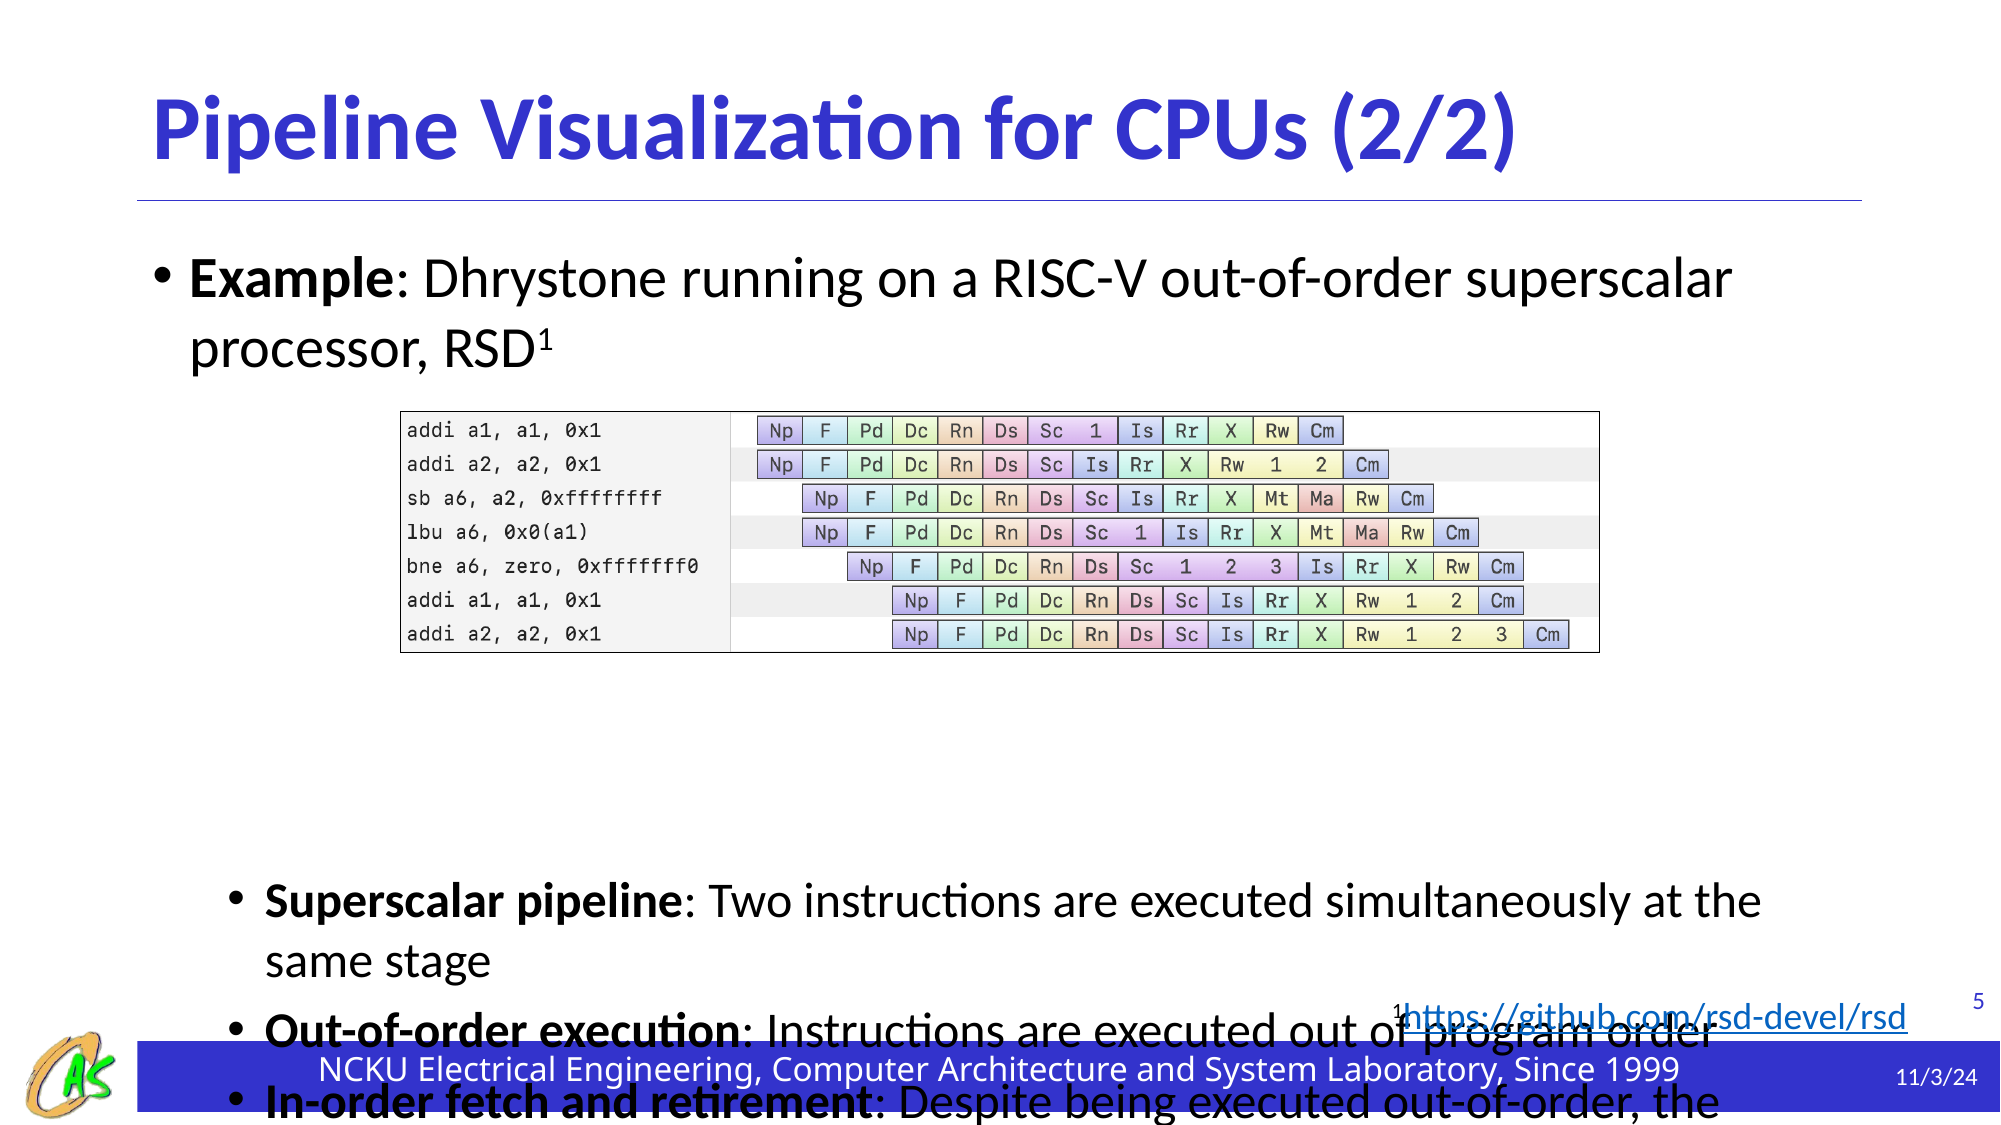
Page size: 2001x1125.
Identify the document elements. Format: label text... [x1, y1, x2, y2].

text_box 1https://github.com/rsd-devel/rsd [1377, 984, 1923, 1045]
picture [20, 1027, 116, 1123]
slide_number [1832, 1045, 1994, 1106]
title Pipeline Visualization for CPUs (2/2) [137, 59, 1863, 201]
list Example: Dhrystone running on a RISC-V out-of-order superscalar processor, RSD1 Superscalar pipeline: Two instructions are executed simultaneously at the same stage Out-of-order execution: Instructions are executed out of program order In-order fetch and retirement: Despite being executed out-of-order, the instructions are fetched and committed in the program order [137, 231, 1863, 1014]
picture [400, 411, 1600, 653]
slide_number 5 [1796, 969, 2000, 1030]
